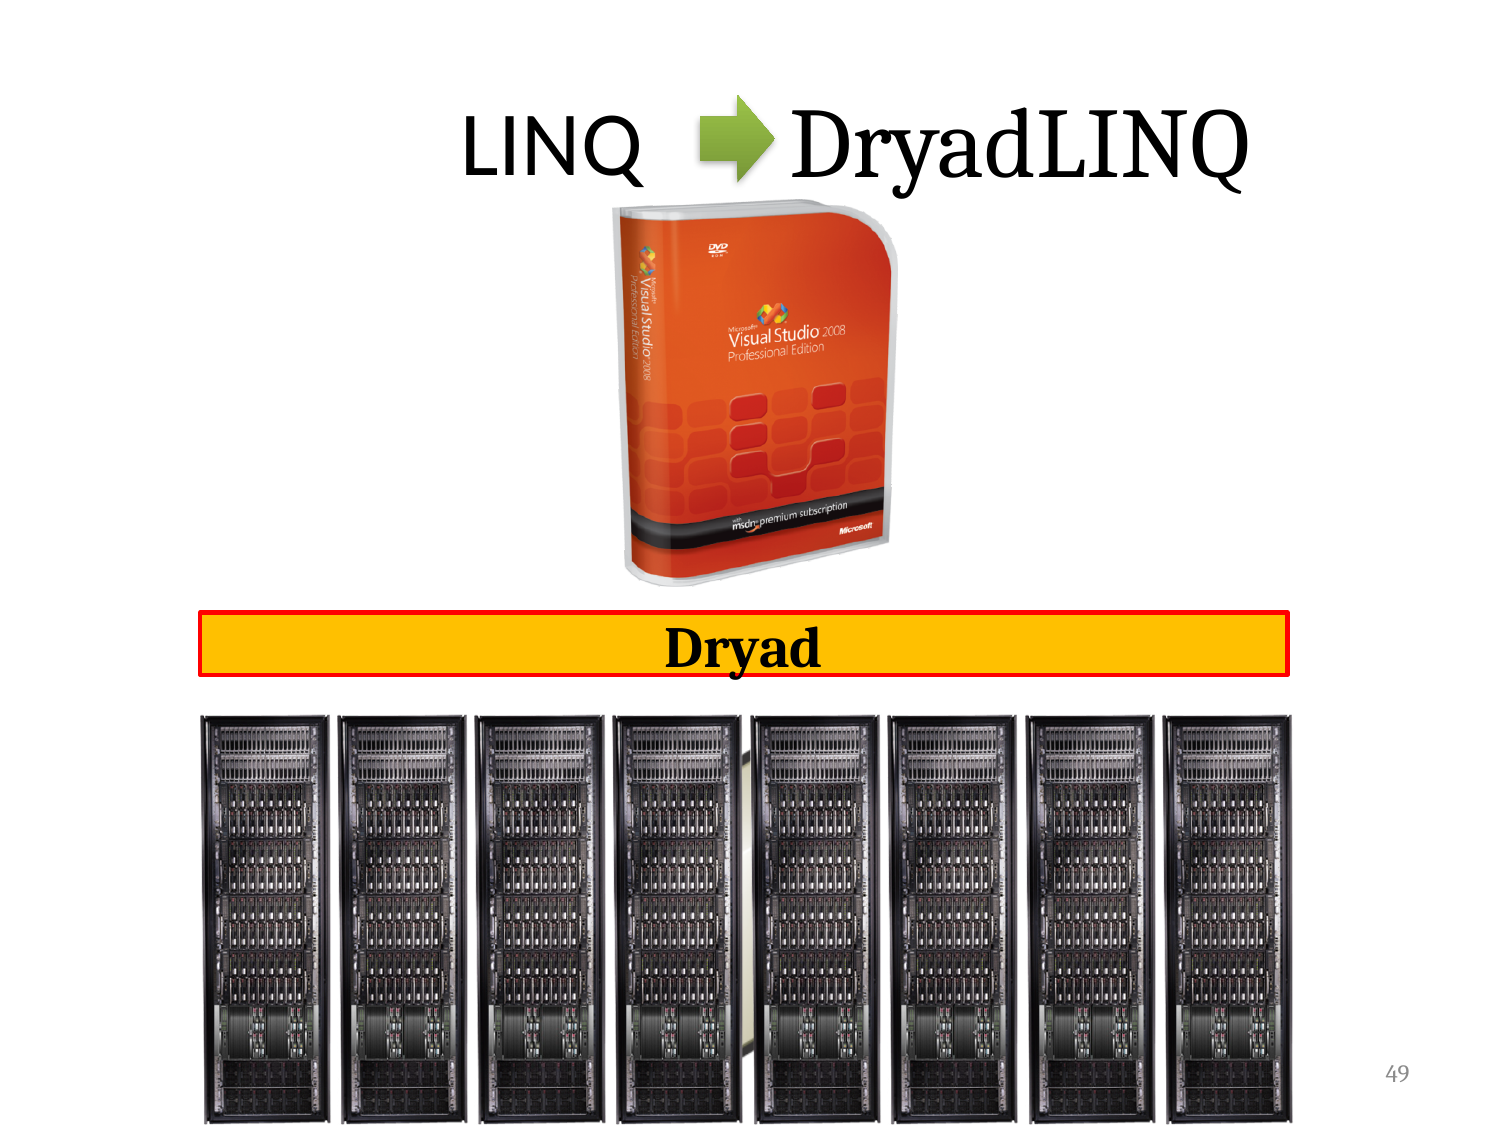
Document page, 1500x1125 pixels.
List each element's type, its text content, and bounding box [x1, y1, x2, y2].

picture [337, 712, 469, 1125]
picture [612, 712, 882, 1125]
picture [612, 199, 898, 587]
text_box DryadLINQ [774, 70, 1494, 206]
text_box [699, 95, 775, 183]
picture [887, 712, 1019, 1125]
picture [474, 712, 607, 1125]
slide_number 49 [1297, 1042, 1425, 1103]
picture [1162, 712, 1294, 1125]
text_box Dryad [198, 610, 1290, 677]
title LINQ [312, 45, 791, 233]
picture [1024, 712, 1157, 1125]
picture [199, 712, 332, 1125]
